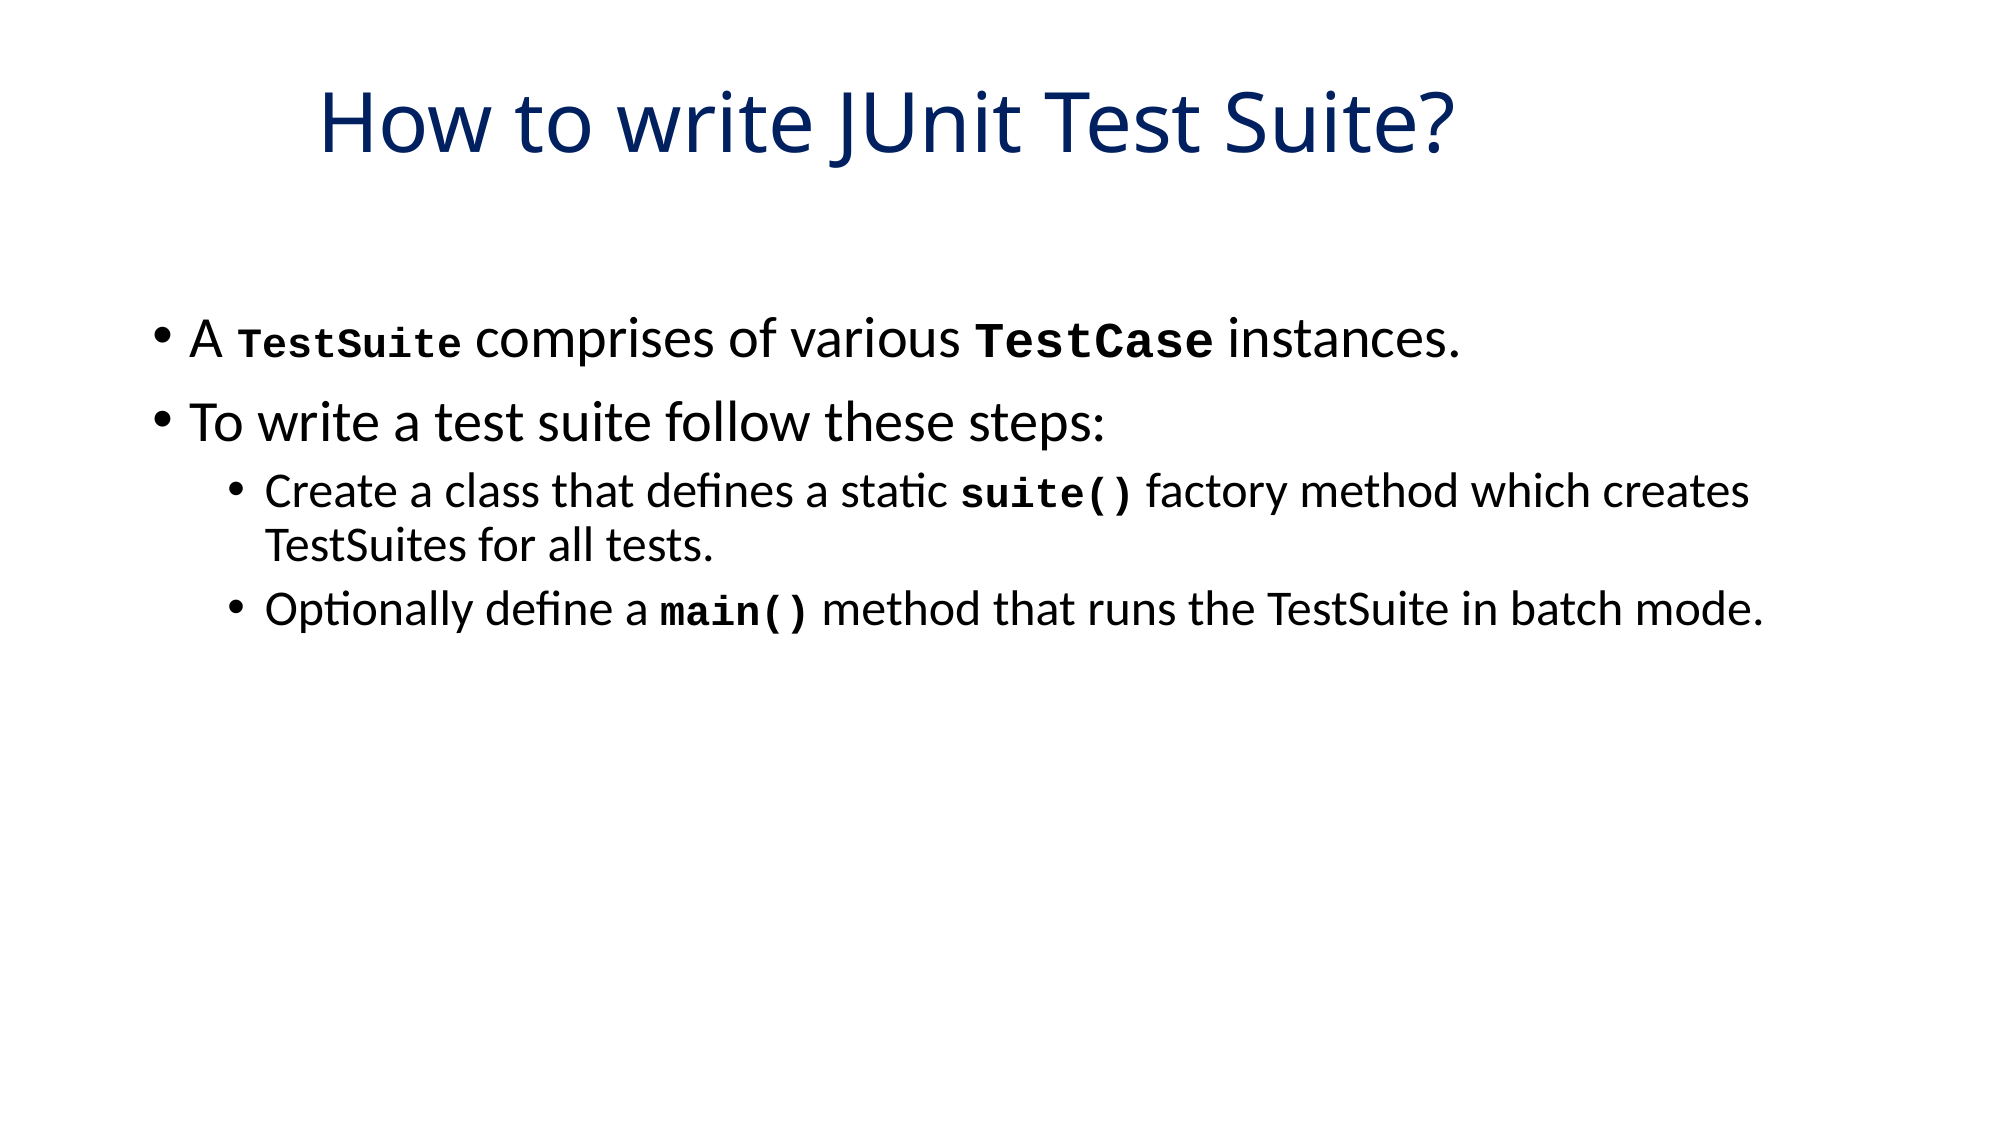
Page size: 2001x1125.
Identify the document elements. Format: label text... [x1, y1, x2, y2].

list A TestSuite comprises of various TestCase instances. To write a test suite follow these steps: Create a class that defines a static suite() factory method which creates TestSuites for all tests. Optionally define a main() method that runs the TestSuite in batch mode. [137, 299, 1863, 1014]
title How to write JUnit Test Suite? [302, 8, 1500, 244]
